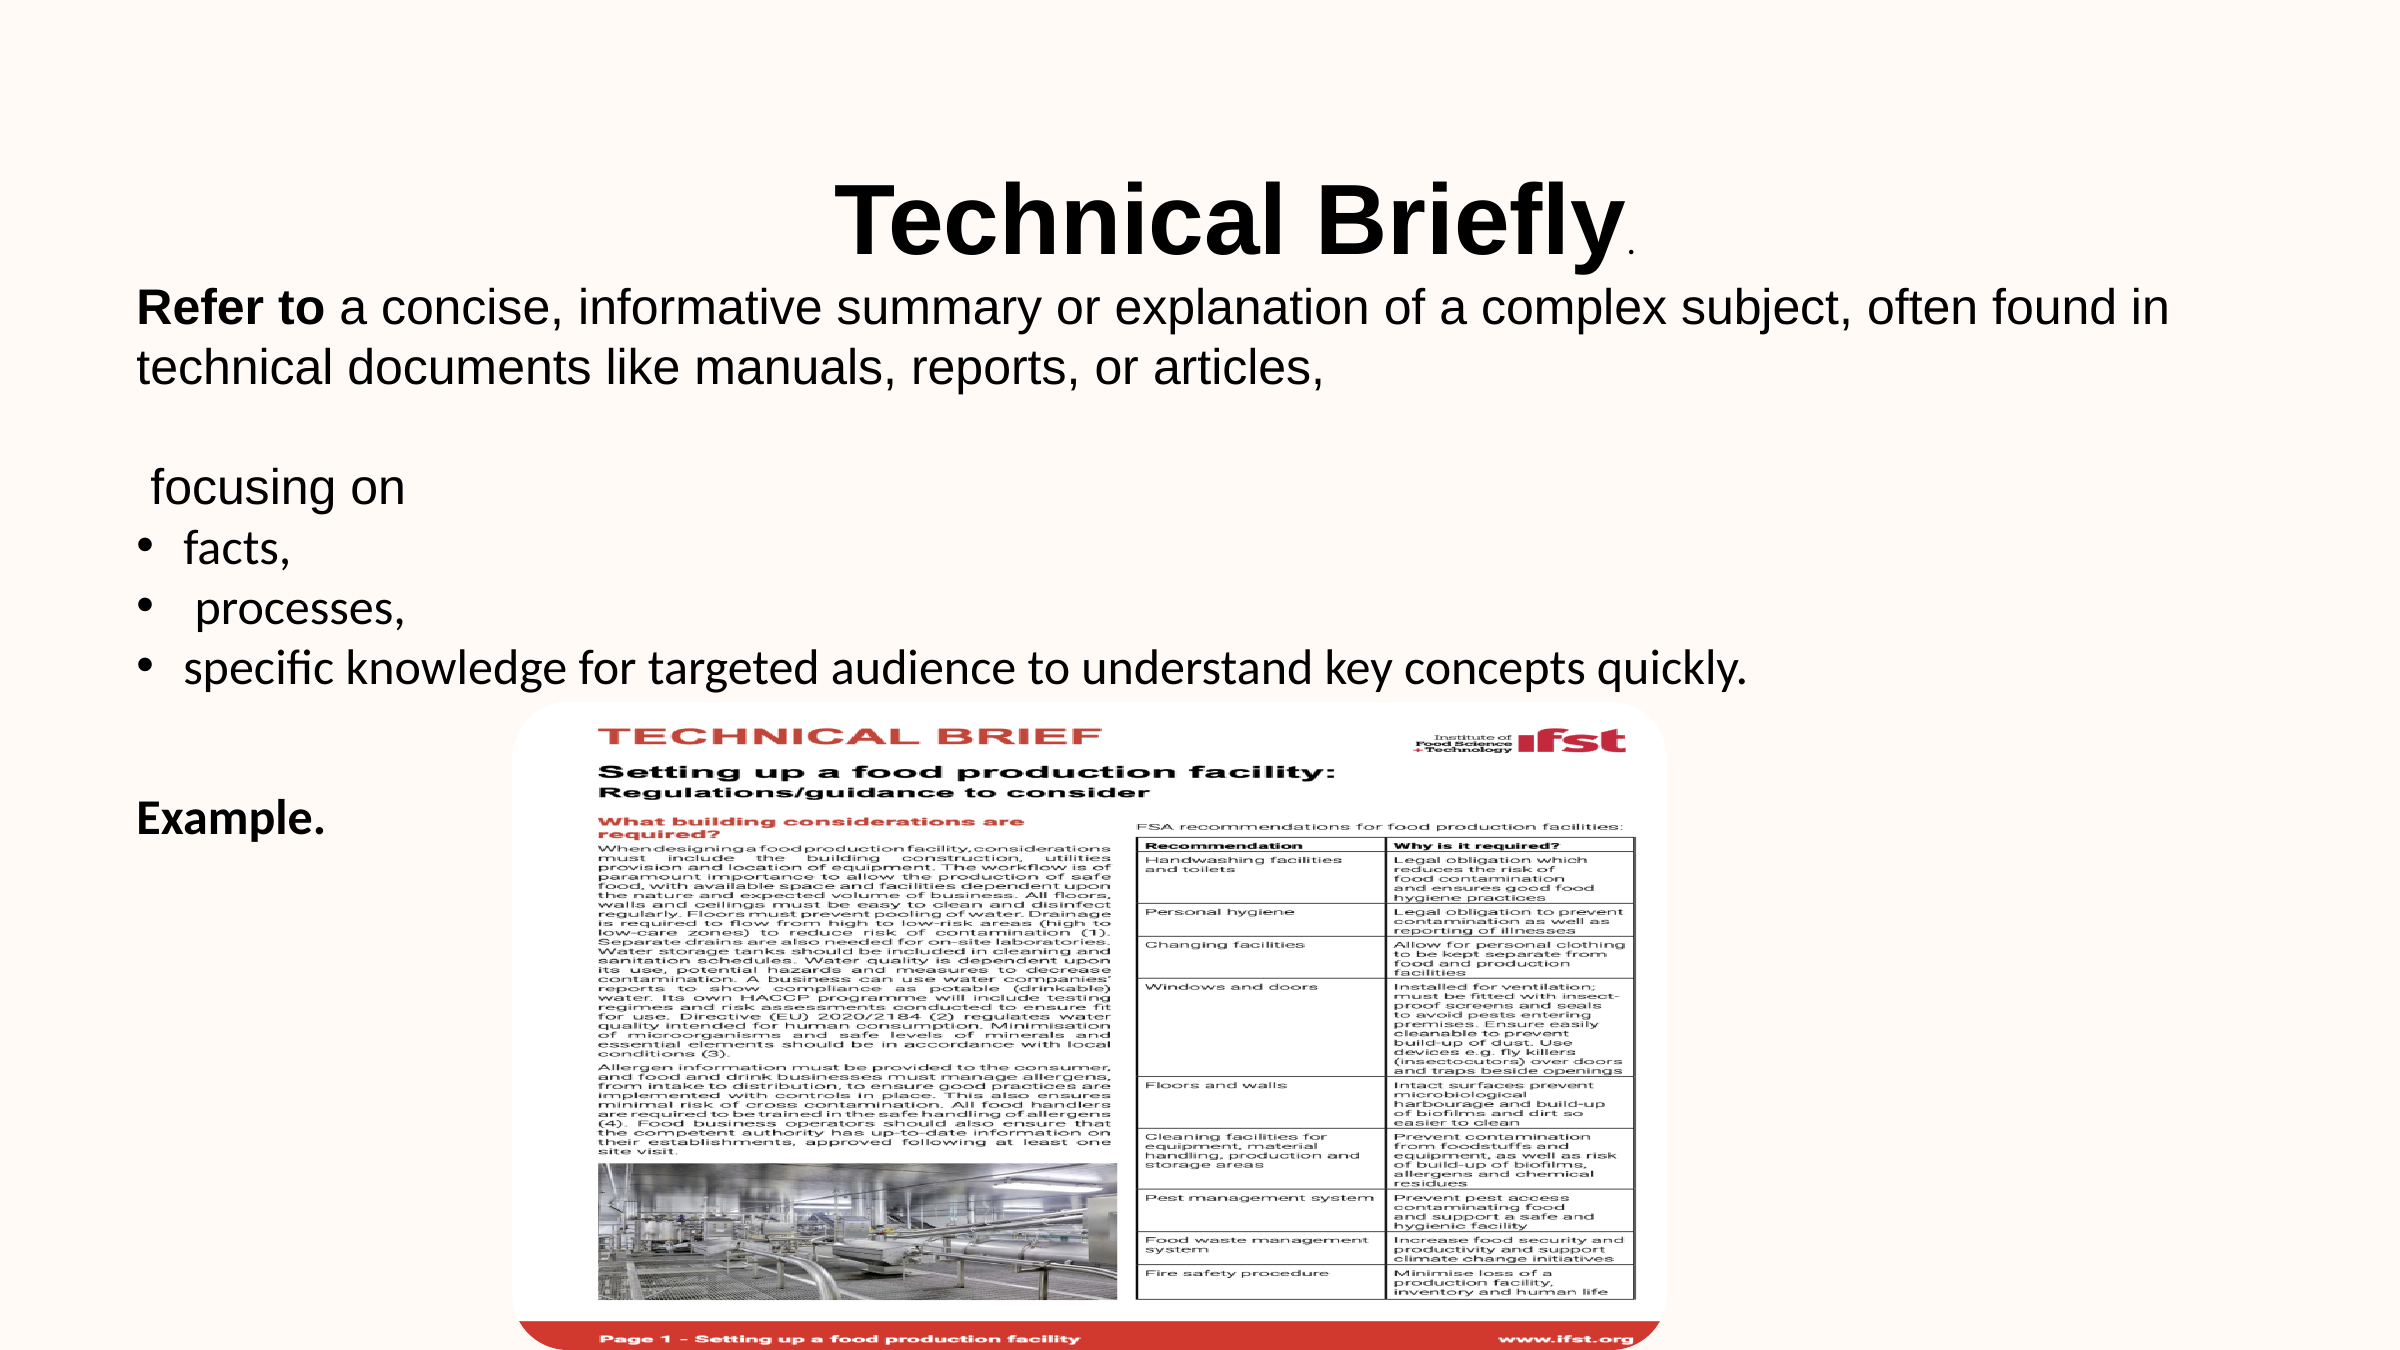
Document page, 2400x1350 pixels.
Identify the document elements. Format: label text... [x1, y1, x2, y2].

picture [512, 701, 1667, 1350]
text_box Technical Briefly. Refer to a concise, informative summary or explanation of a complex subject, often found in technical documents like manuals, reports, or articles, focusing on facts, processes, specific knowledge for targeted audience to understand key concepts quickly. Example. [121, 147, 2350, 1350]
